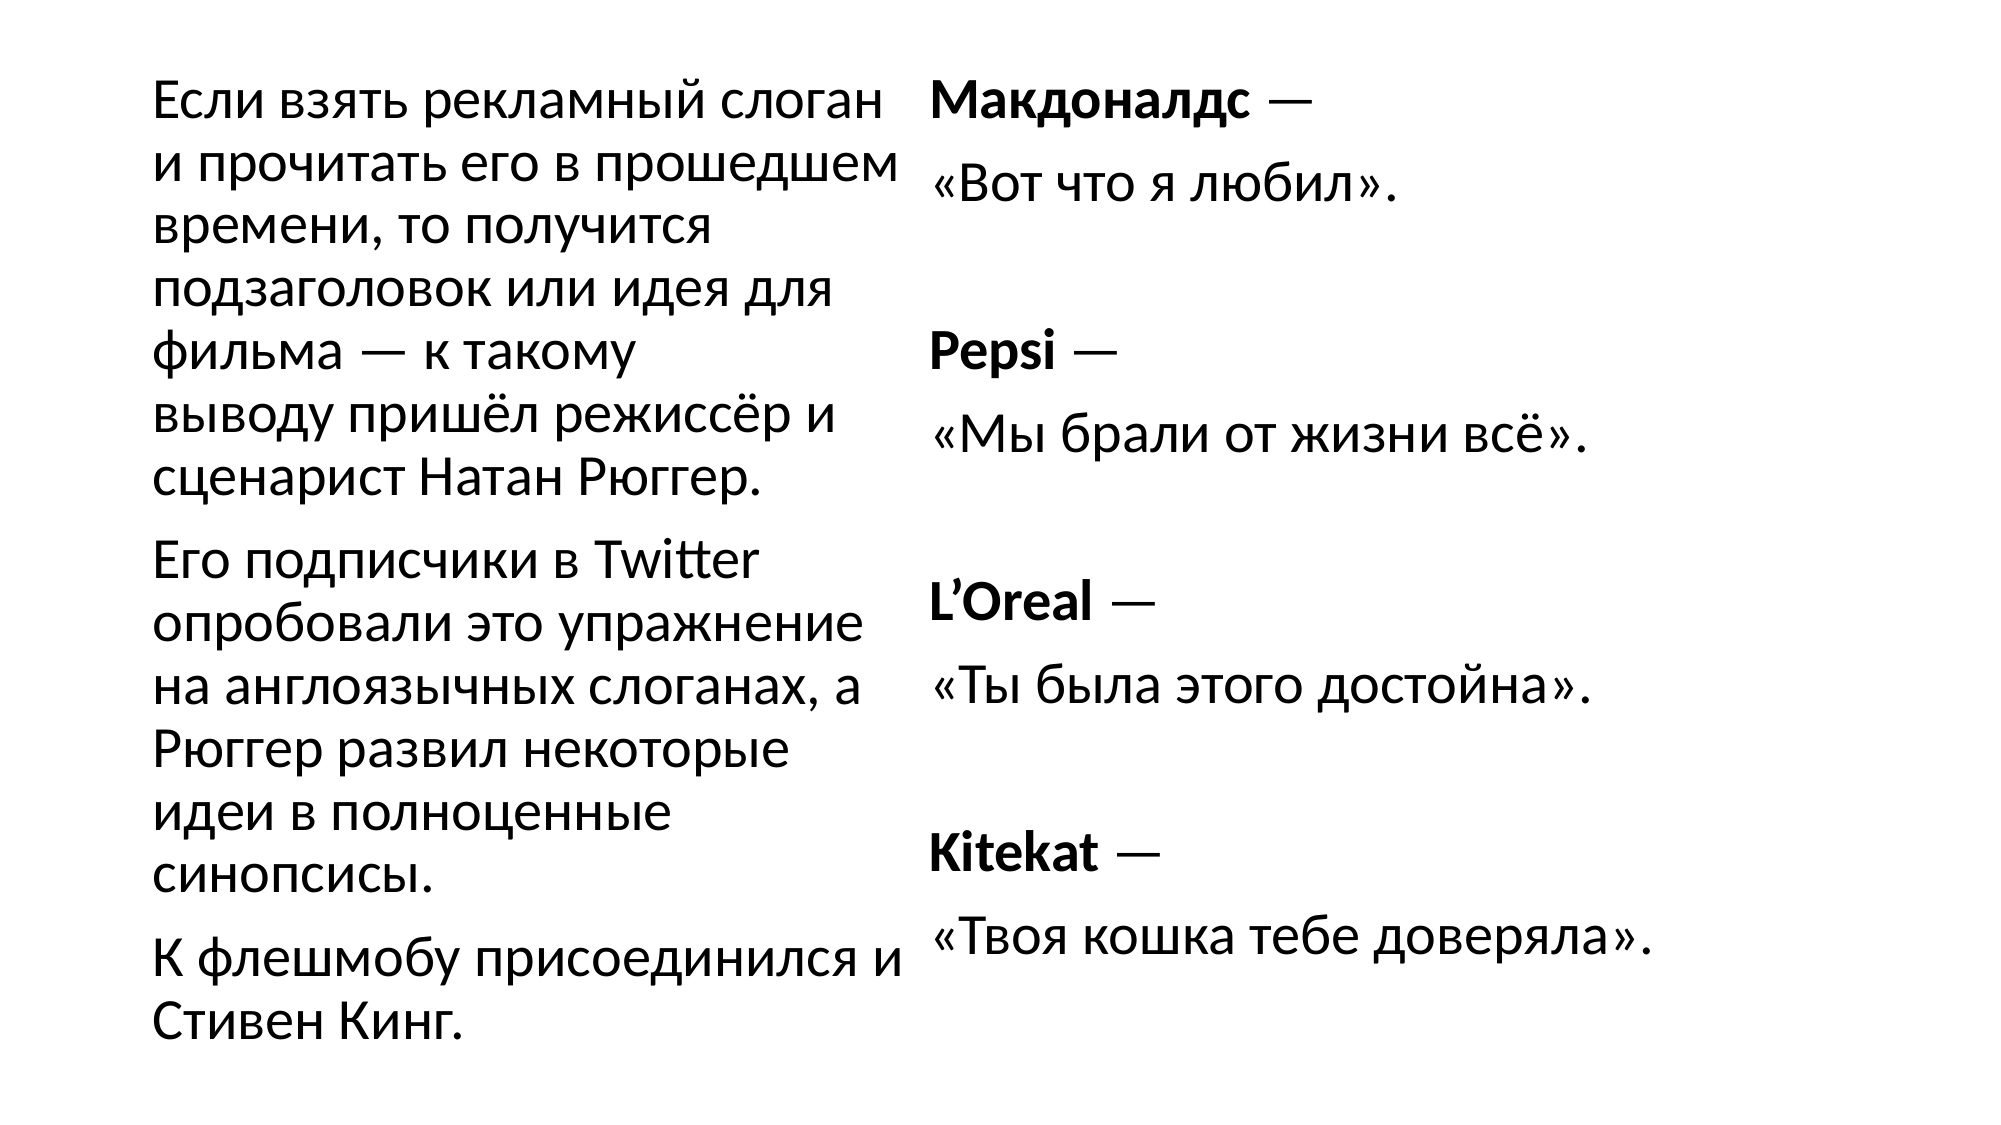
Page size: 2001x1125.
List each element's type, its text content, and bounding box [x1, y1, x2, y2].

text_box Макдоналдс — «Вот что я любил». Pepsi — «Мы брали от жизни всё». L’Oreal — «Ты была этого достойна». Kitekat — «Твоя кошка тебе доверяла». [914, 60, 1962, 1084]
text_box Если взять рекламный слоган и прочитать его в прошедшем времени, то получится подзаголовок или идея для фильма — к такому выводу пришёл режиссёр и сценарист Натан Рюггер. Его подписчики в Twitter опробовали это упражнение на англоязычных слоганах, а Рюггер развил некоторые идеи в полноценные синопсисы. К флешмобу присоединился и Стивен Кинг. [137, 60, 914, 1084]
